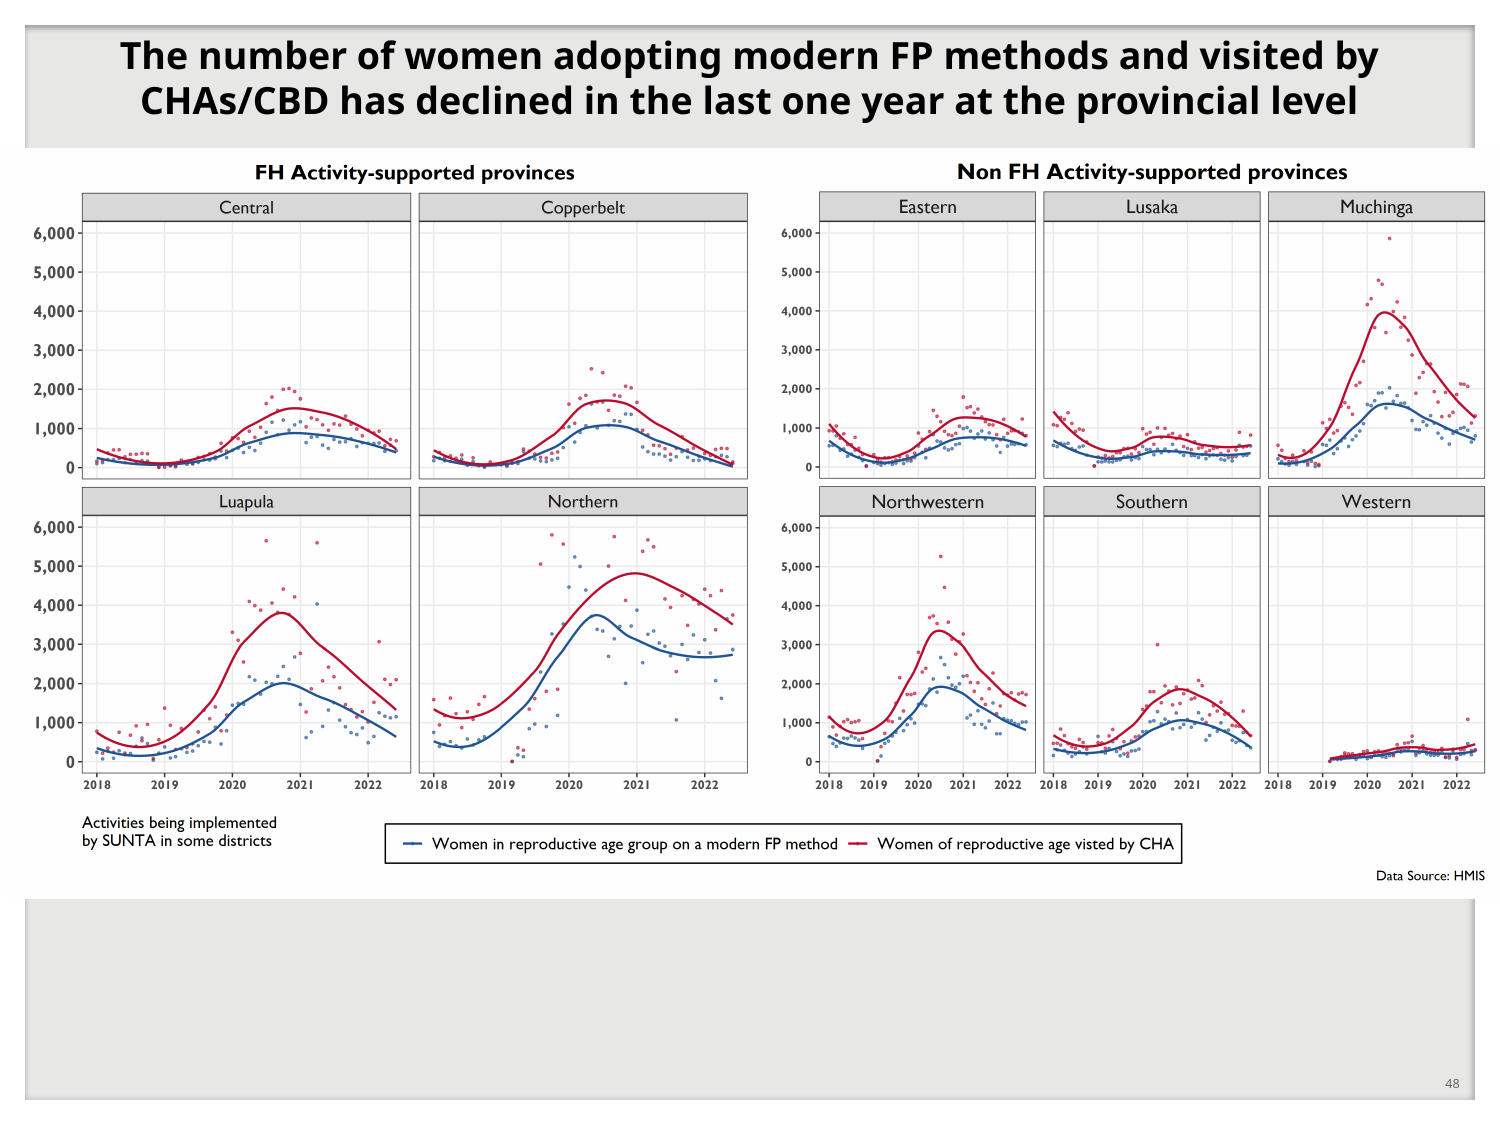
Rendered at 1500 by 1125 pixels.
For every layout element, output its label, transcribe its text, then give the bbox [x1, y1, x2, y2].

picture [1, 148, 1500, 899]
text_box The number of women adopting modern FP methods and visited by CHAs/CBD has declined in the last one year at the provincial level [14, 24, 1486, 130]
slide_number 48 [1125, 1069, 1475, 1100]
